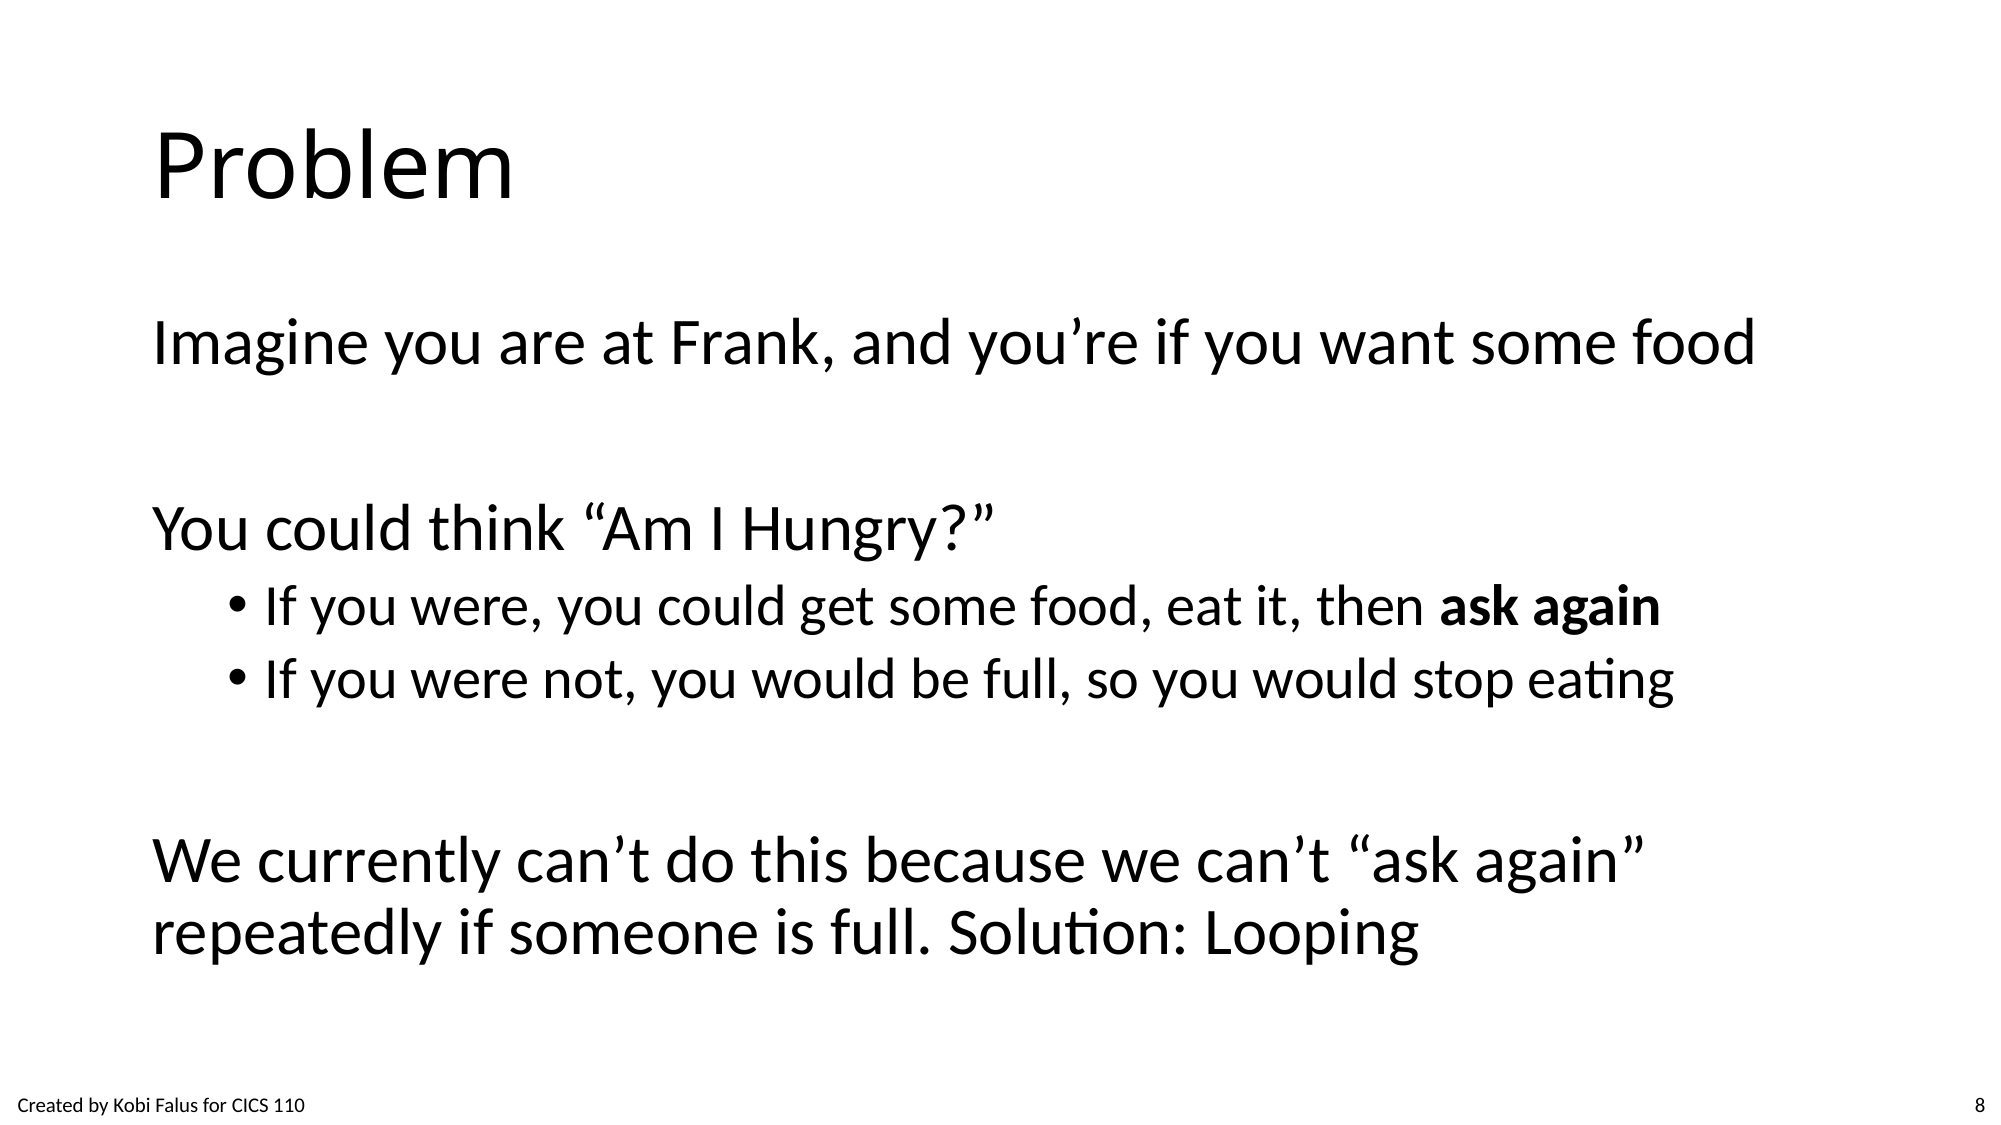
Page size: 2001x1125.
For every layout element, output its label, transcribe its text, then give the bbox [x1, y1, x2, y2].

title Problem [137, 59, 1863, 278]
list Imagine you are at Frank, and you’re if you want some food You could think “Am I Hungry?” If you were, you could get some food, eat it, then ask again If you were not, you would be full, so you would stop eating We currently can’t do this because we can’t “ask again” repeatedly if someone is full. Solution: Looping [137, 299, 1808, 1014]
